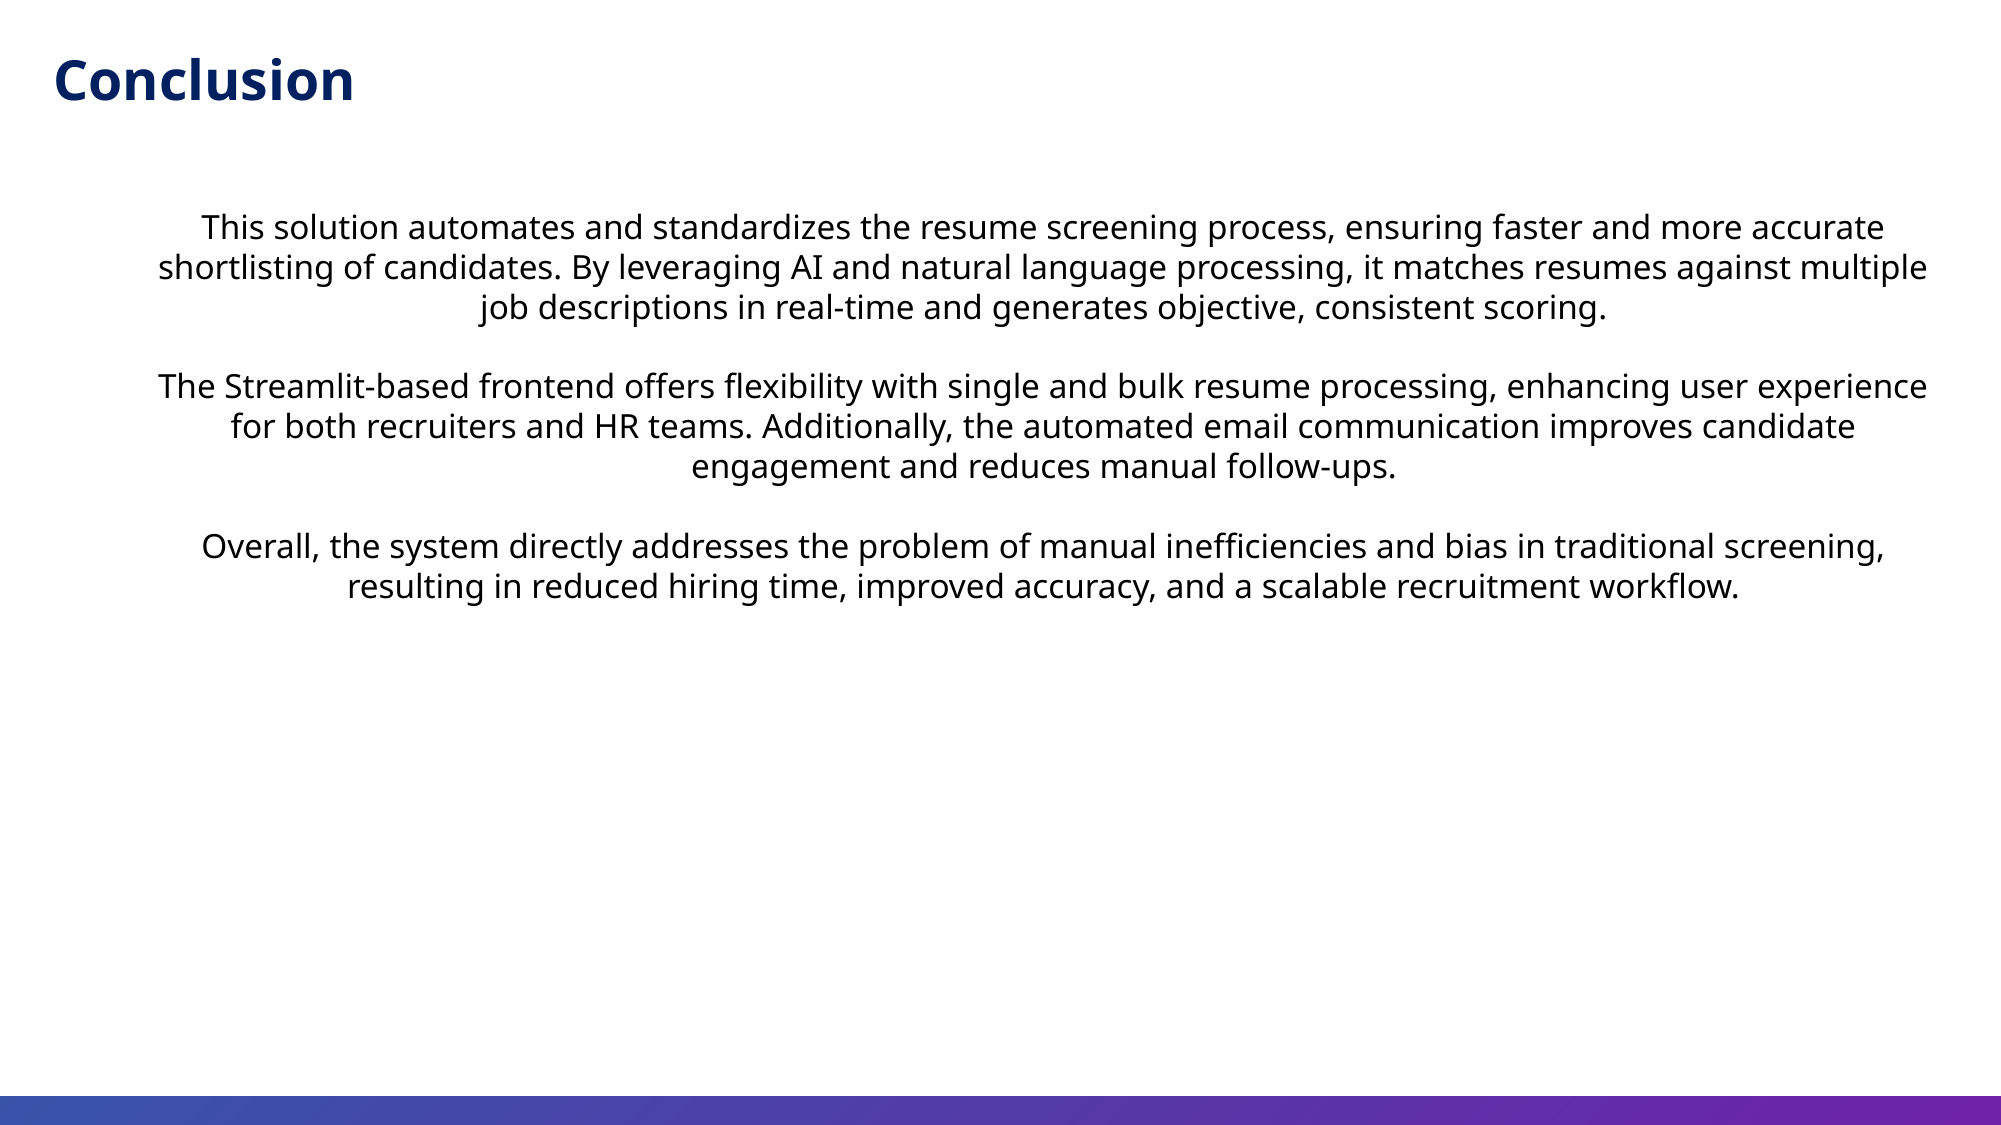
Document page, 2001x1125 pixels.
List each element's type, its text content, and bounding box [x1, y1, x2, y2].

text_box [0, 1096, 2000, 1125]
text_box Conclusion [53, 57, 1896, 197]
text_box This solution automates and standardizes the resume screening process, ensuring faster and more accurate shortlisting of candidates. By leveraging AI and natural language processing, it matches resumes against multiple job descriptions in real-time and generates objective, consistent scoring. The Streamlit-based frontend offers flexibility with single and bulk resume processing, enhancing user experience for both recruiters and HR teams. Additionally, the automated email communication improves candidate engagement and reduces manual follow-ups. Overall, the system directly addresses the problem of manual inefficiencies and bias in traditional screening, resulting in reduced hiring time, improved accuracy, and a scalable recruitment workflow. [123, 158, 1967, 932]
